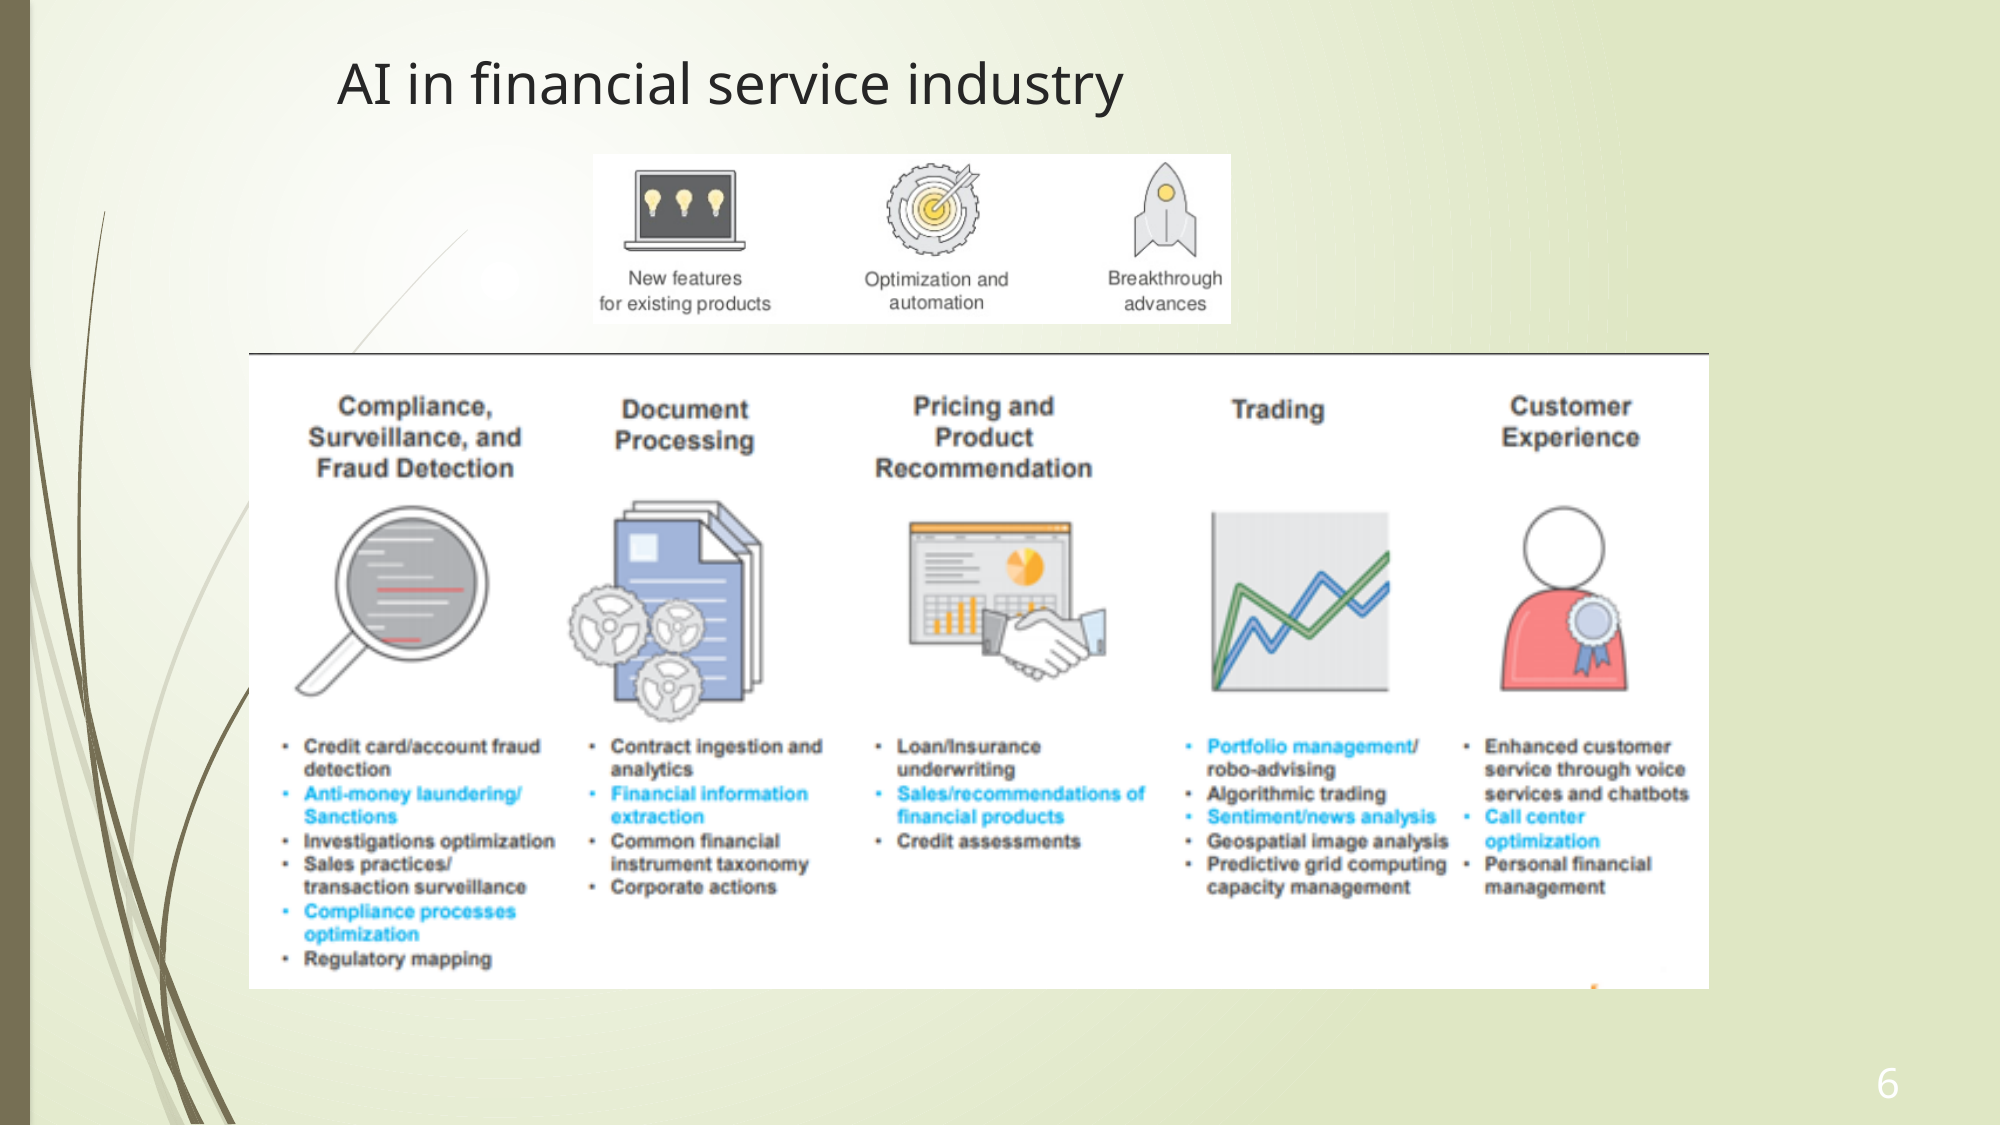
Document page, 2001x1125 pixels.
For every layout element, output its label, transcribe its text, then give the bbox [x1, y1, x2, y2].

slide_number 6 [1812, 1071, 1916, 1101]
picture [249, 352, 1709, 990]
title AI in financial service industry [322, 40, 1352, 125]
picture [593, 153, 1231, 325]
